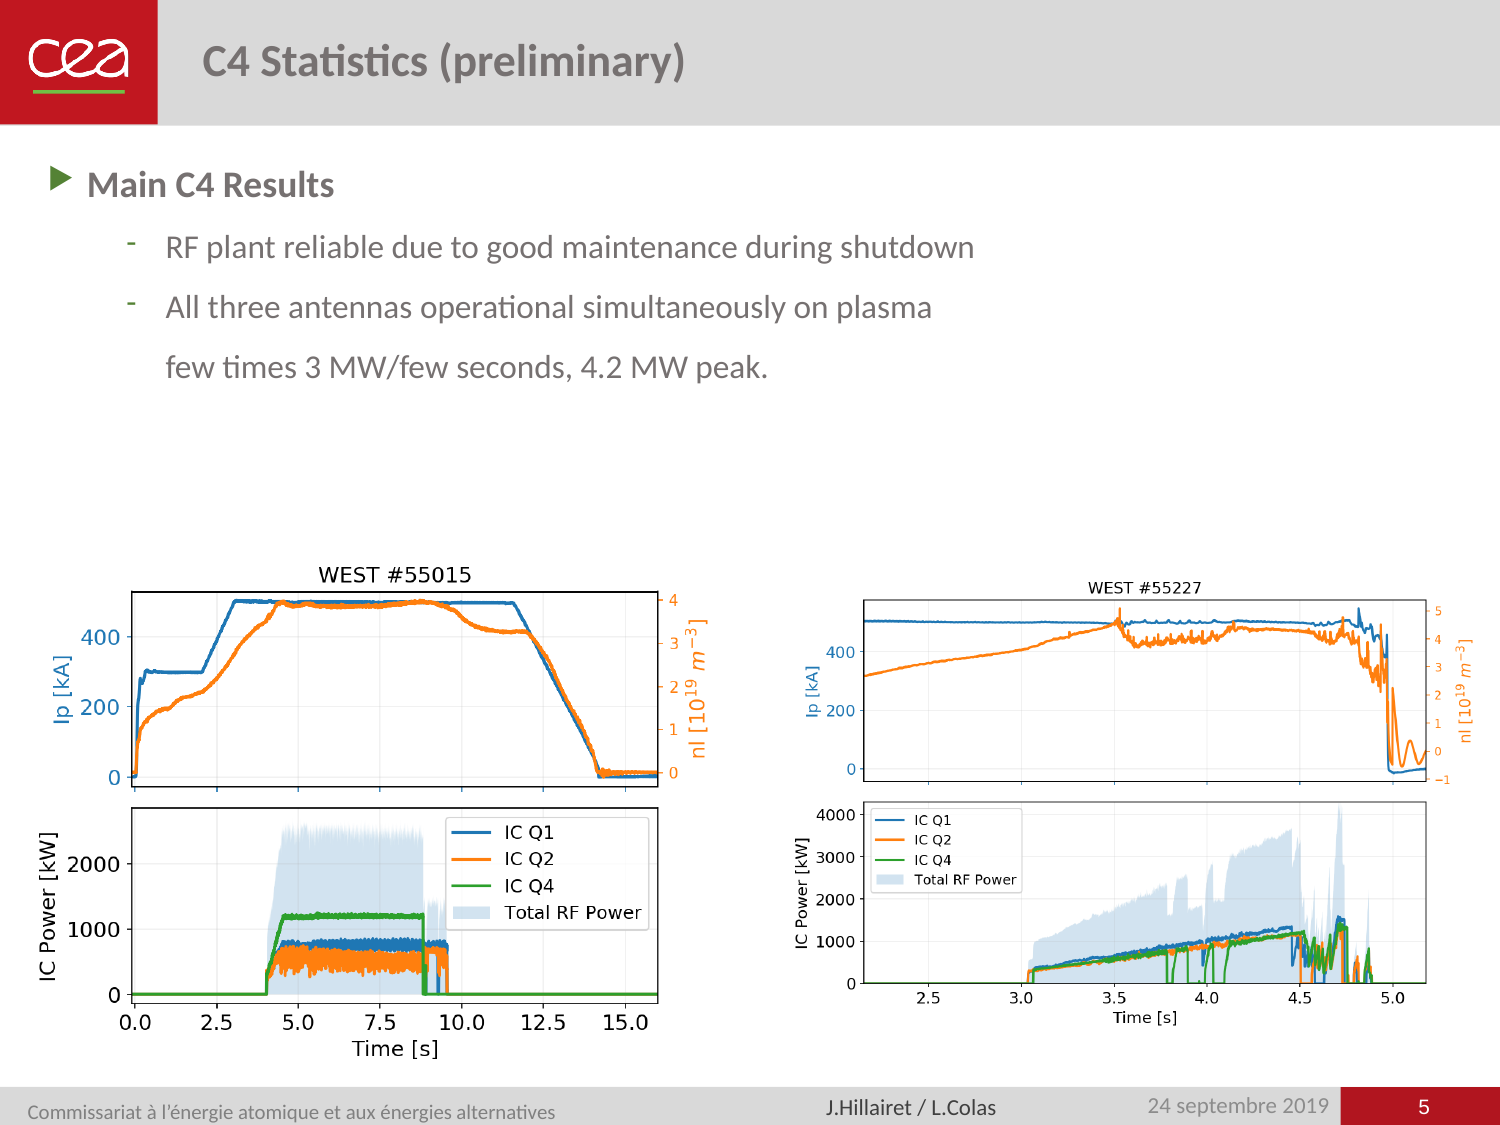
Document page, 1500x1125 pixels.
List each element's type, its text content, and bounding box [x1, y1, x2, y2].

list Main C4 Results RF plant reliable due to good maintenance during shutdown All three antennas operational simultaneously on plasma few times 3 MW/few seconds, 4.2 MW peak. [26, 149, 1459, 525]
title C4 Statistics (preliminary) [181, 32, 903, 95]
picture [748, 561, 1500, 1053]
picture [27, 36, 129, 94]
slide_number 5 [1372, 1093, 1476, 1119]
picture [23, 549, 727, 1078]
